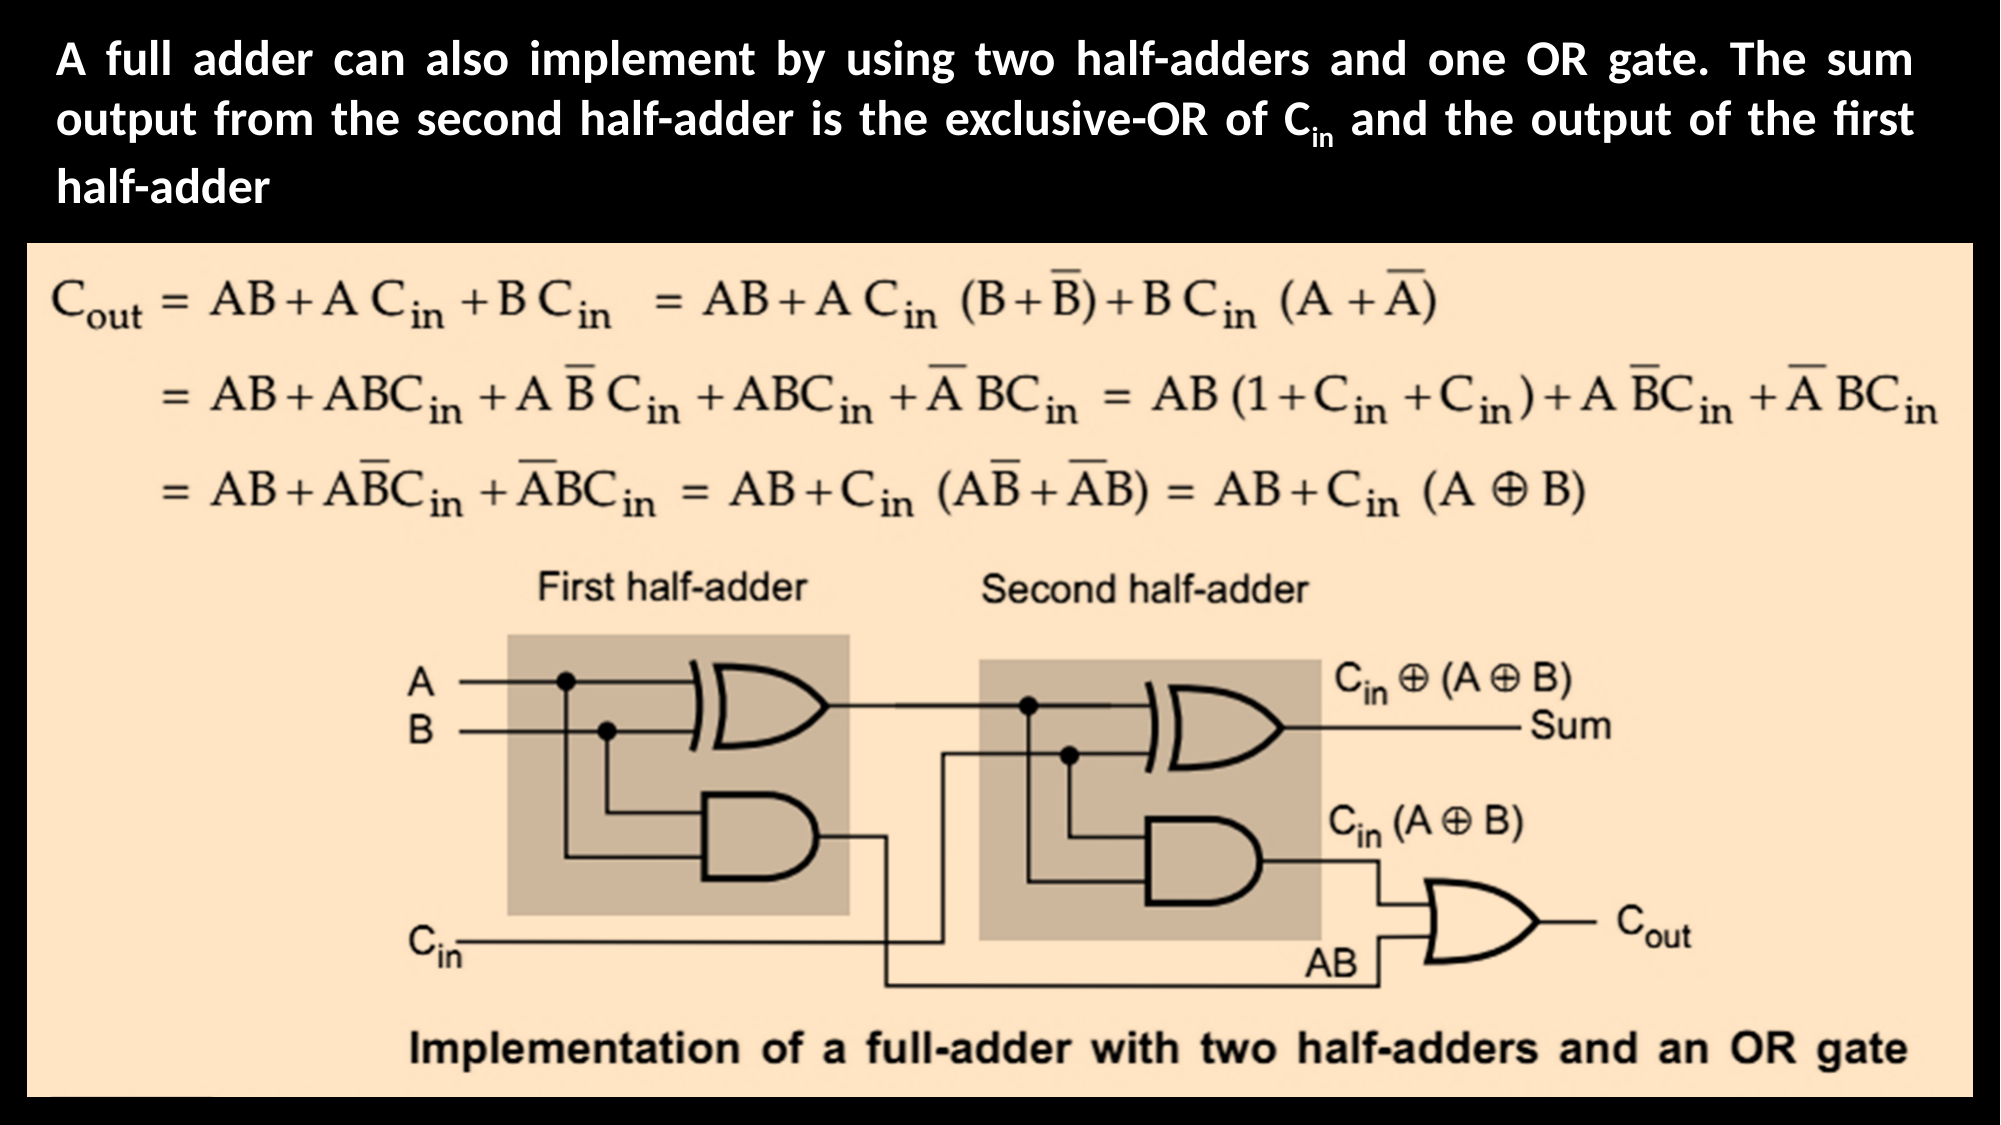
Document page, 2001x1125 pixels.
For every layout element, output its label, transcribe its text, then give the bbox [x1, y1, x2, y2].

picture [27, 243, 1973, 1097]
text_box A full adder can also implement by using two half-adders and one OR gate. The sum output from the second half-adder is the exclusive-OR of Cin and the output of the first half-adder [40, 18, 1931, 222]
